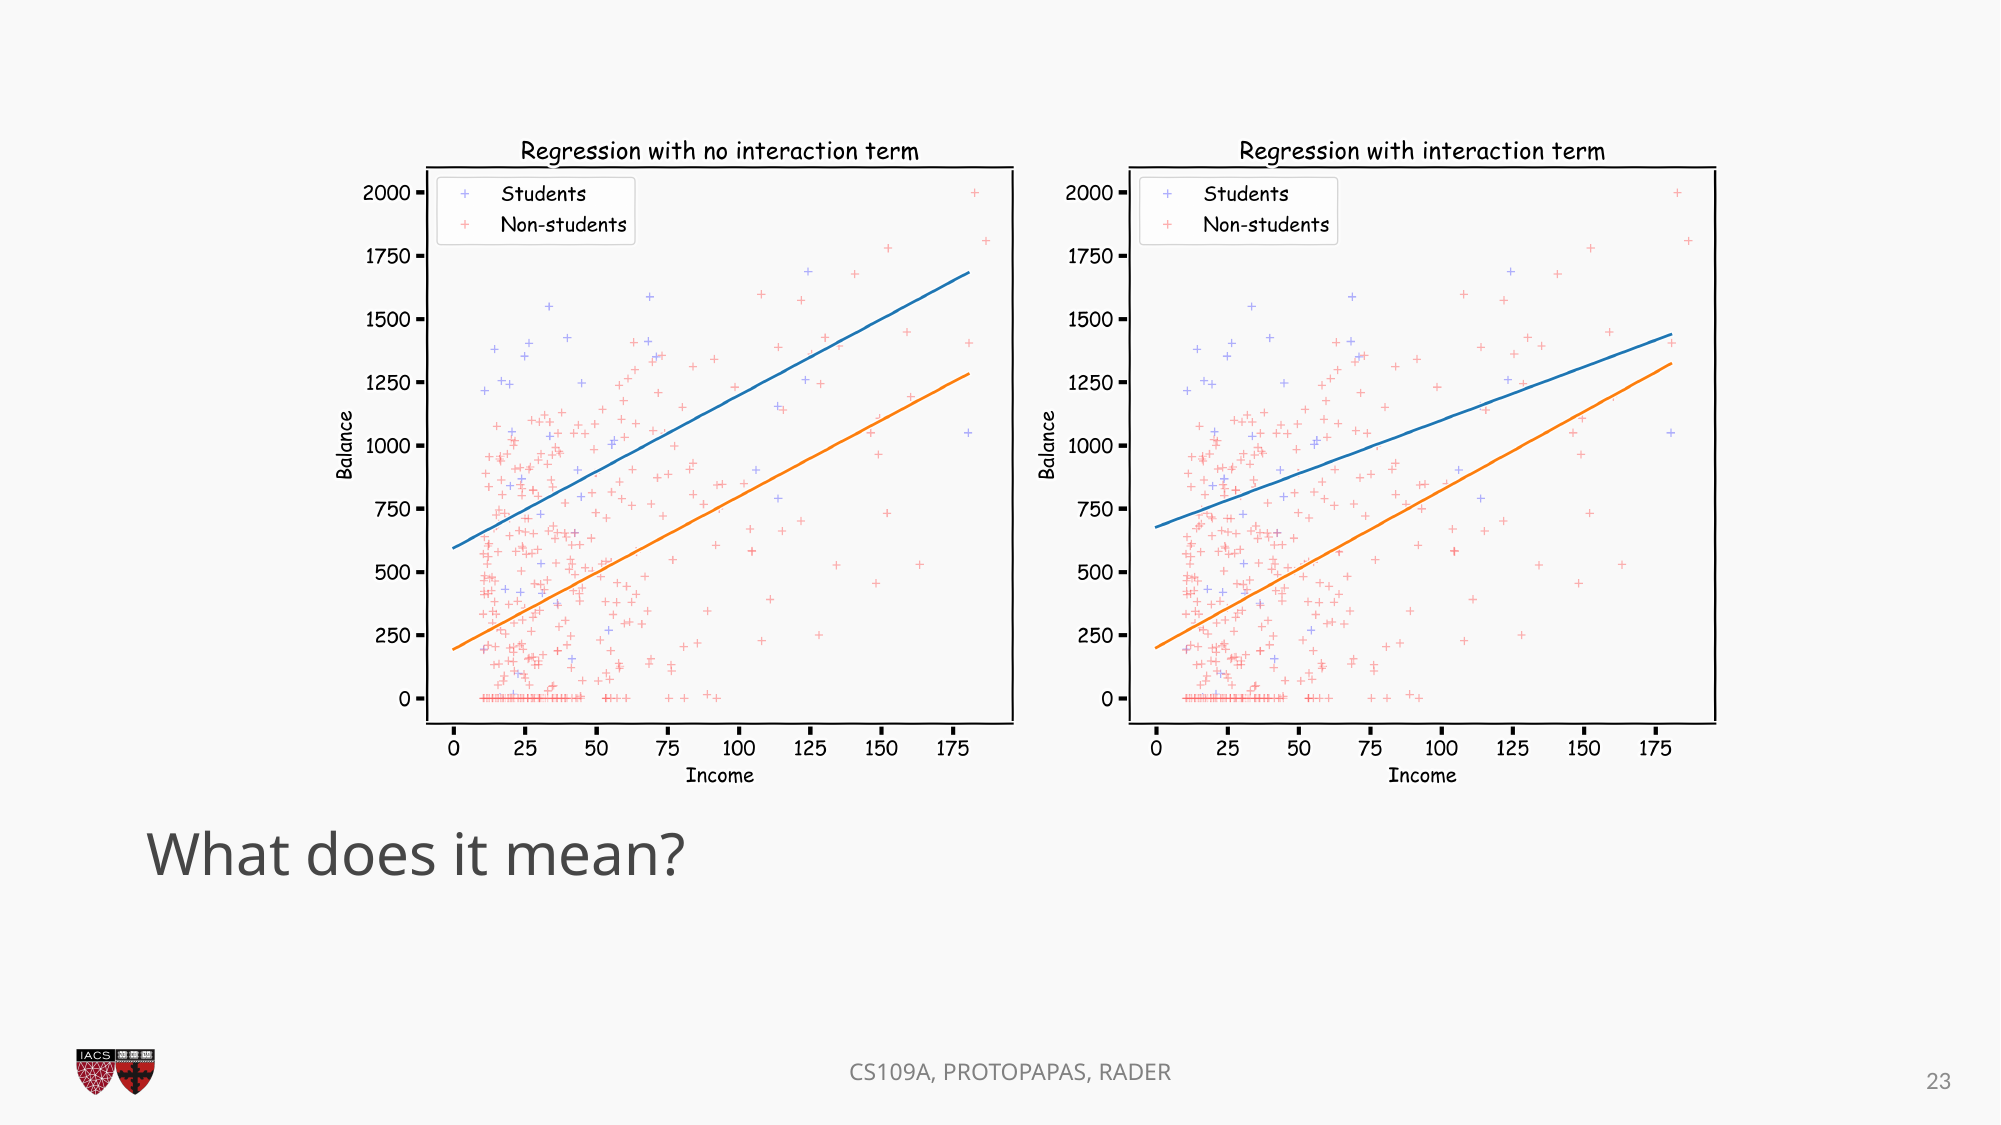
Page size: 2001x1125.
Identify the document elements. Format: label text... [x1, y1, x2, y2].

picture [75, 1049, 155, 1095]
list What does it mean? [131, 898, 1826, 1073]
picture [59, 69, 1899, 887]
slide_number 22 [1500, 1050, 1967, 1110]
